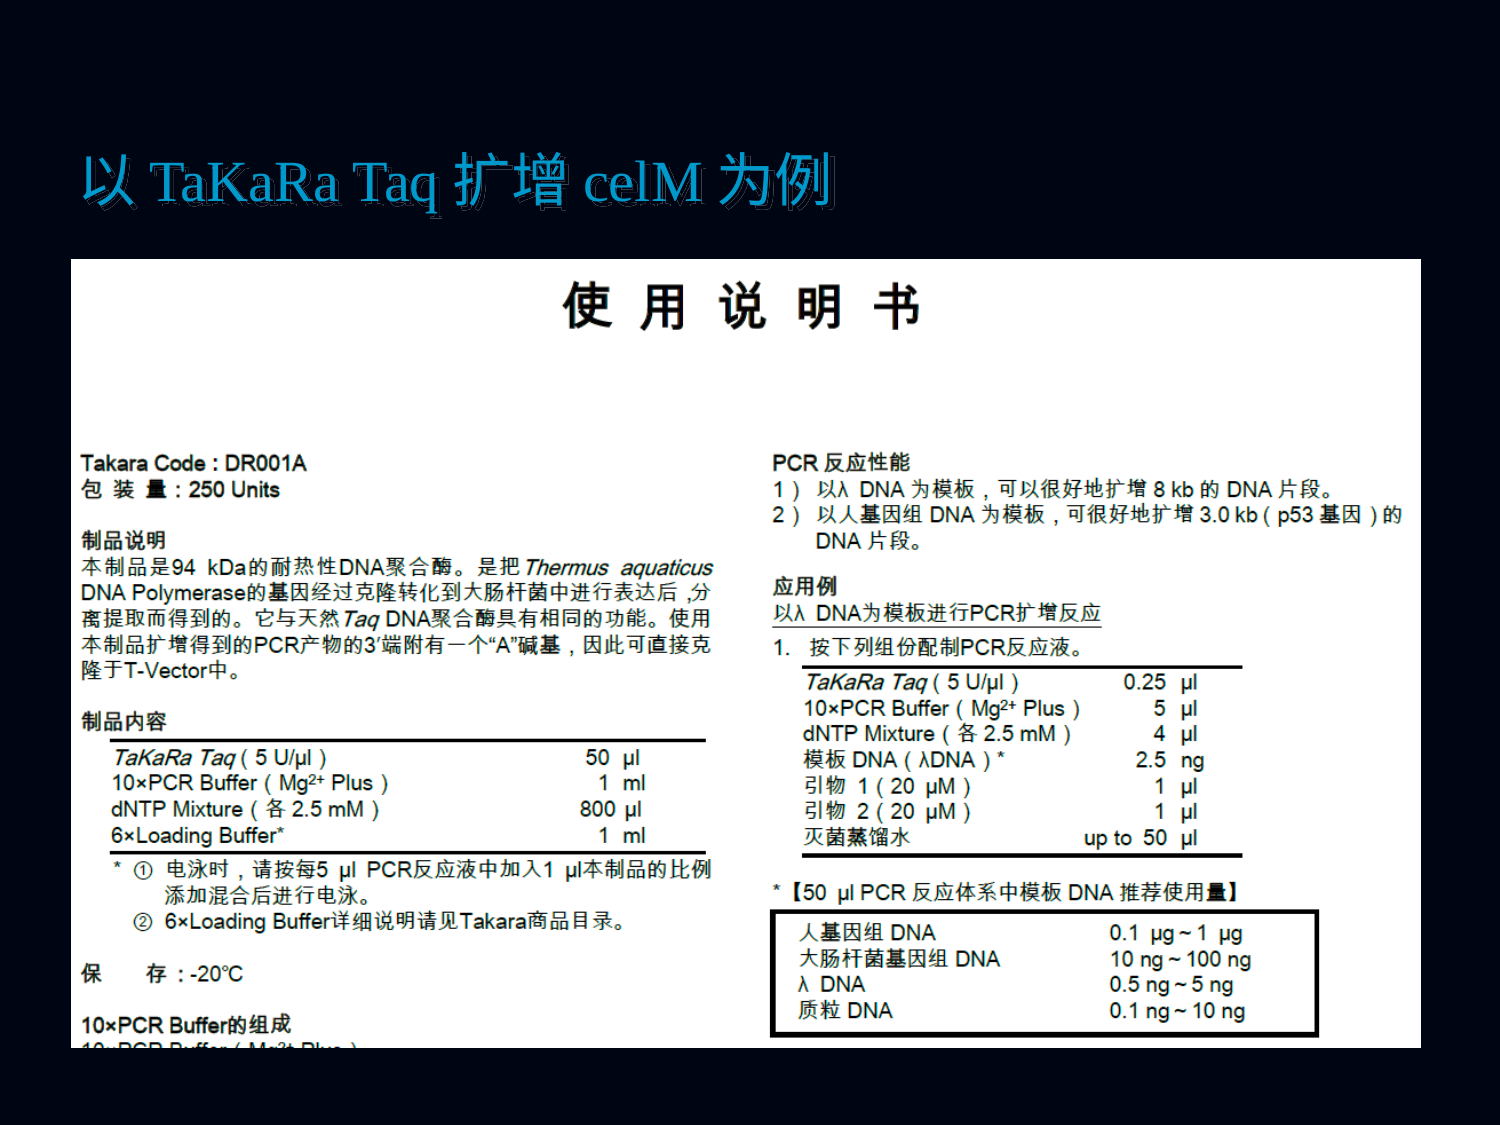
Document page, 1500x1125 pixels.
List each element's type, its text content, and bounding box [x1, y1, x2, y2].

picture [71, 259, 1421, 1048]
text_box 以TaKaRa Taq扩增celM为例 [62, 100, 877, 216]
